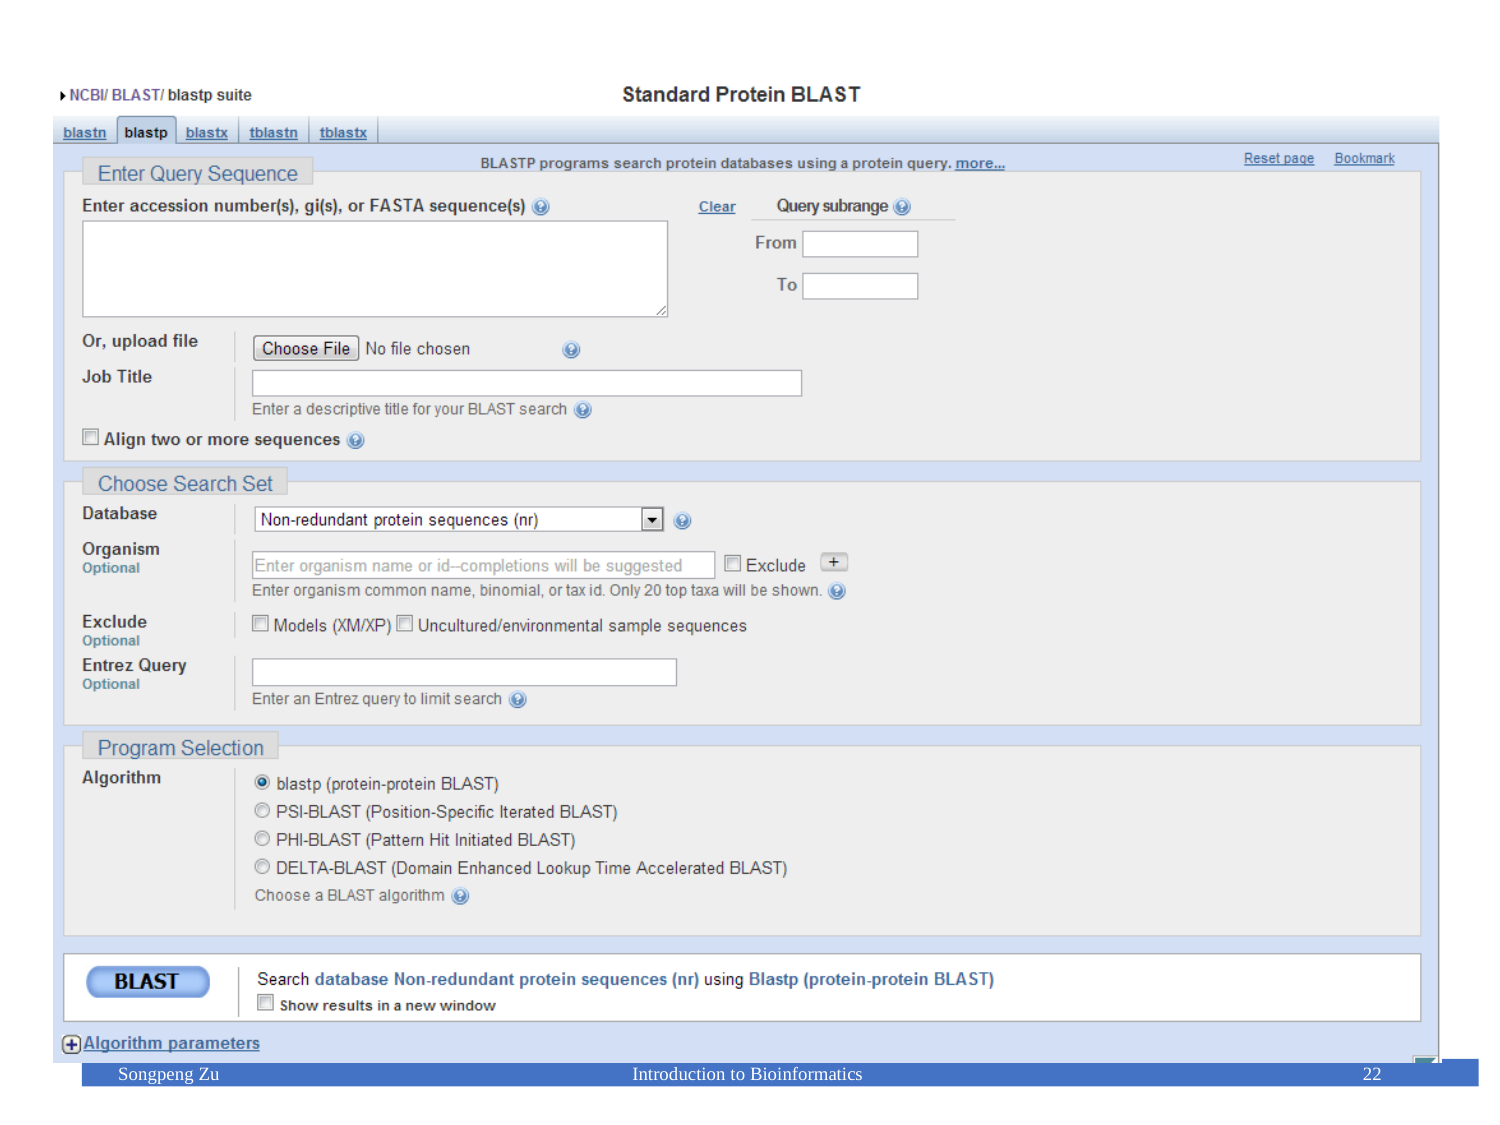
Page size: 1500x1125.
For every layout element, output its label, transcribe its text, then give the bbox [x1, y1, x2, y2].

footer Introduction to Bioinformatics [496, 1063, 1004, 1103]
slide_number 22 [1059, 1063, 1397, 1103]
slide_number Songpeng Zu [103, 1063, 441, 1103]
picture [53, 84, 1442, 1063]
